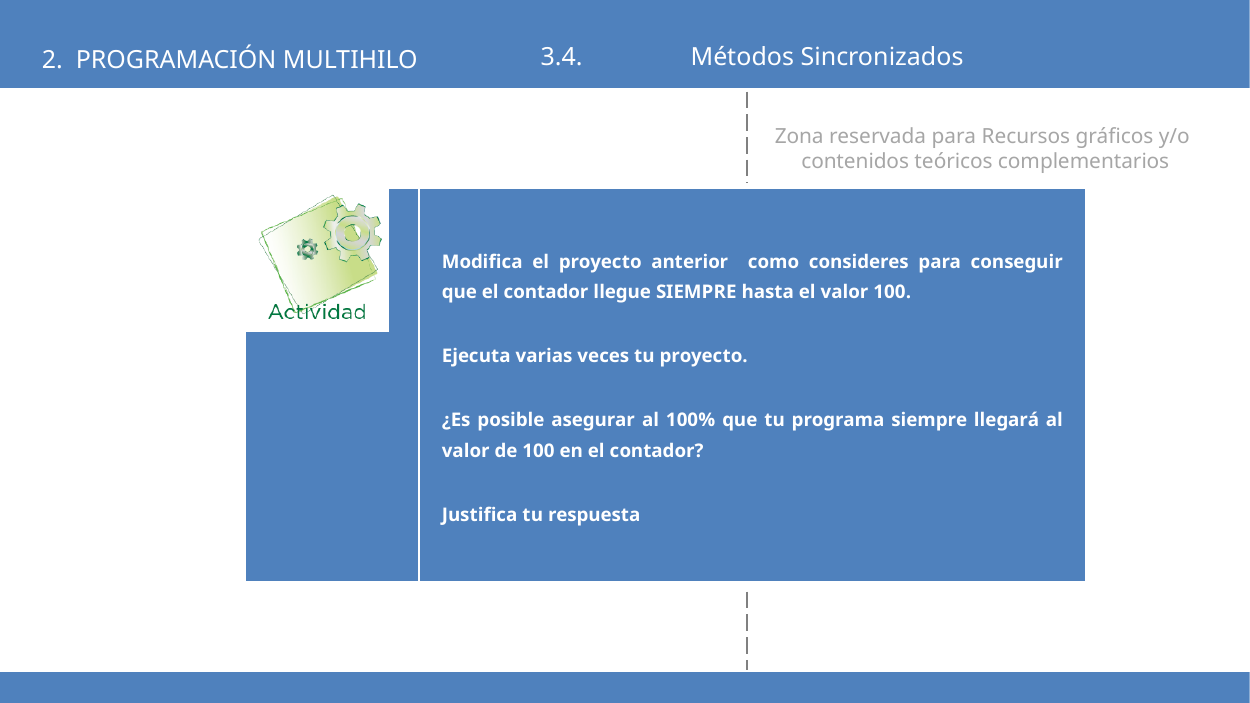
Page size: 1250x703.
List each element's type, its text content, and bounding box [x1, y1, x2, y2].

text_box 2. PROGRAMACIÓN MULTIHILO [27, 36, 554, 82]
table_header Modifica el proyecto anterior como consideres para conseguir que el contador llegue SIEMPRE hasta el valor 100. Ejecuta varias veces tu proyecto. ¿Es posible asegurar al 100% que tu programa siempre llegará al valor de 100 en el contador? Justifica tu respuesta [420, 189, 1085, 581]
picture [244, 187, 389, 332]
table_header [246, 189, 418, 581]
text_box 3.4. Métodos Sincronizados [525, 33, 1192, 79]
